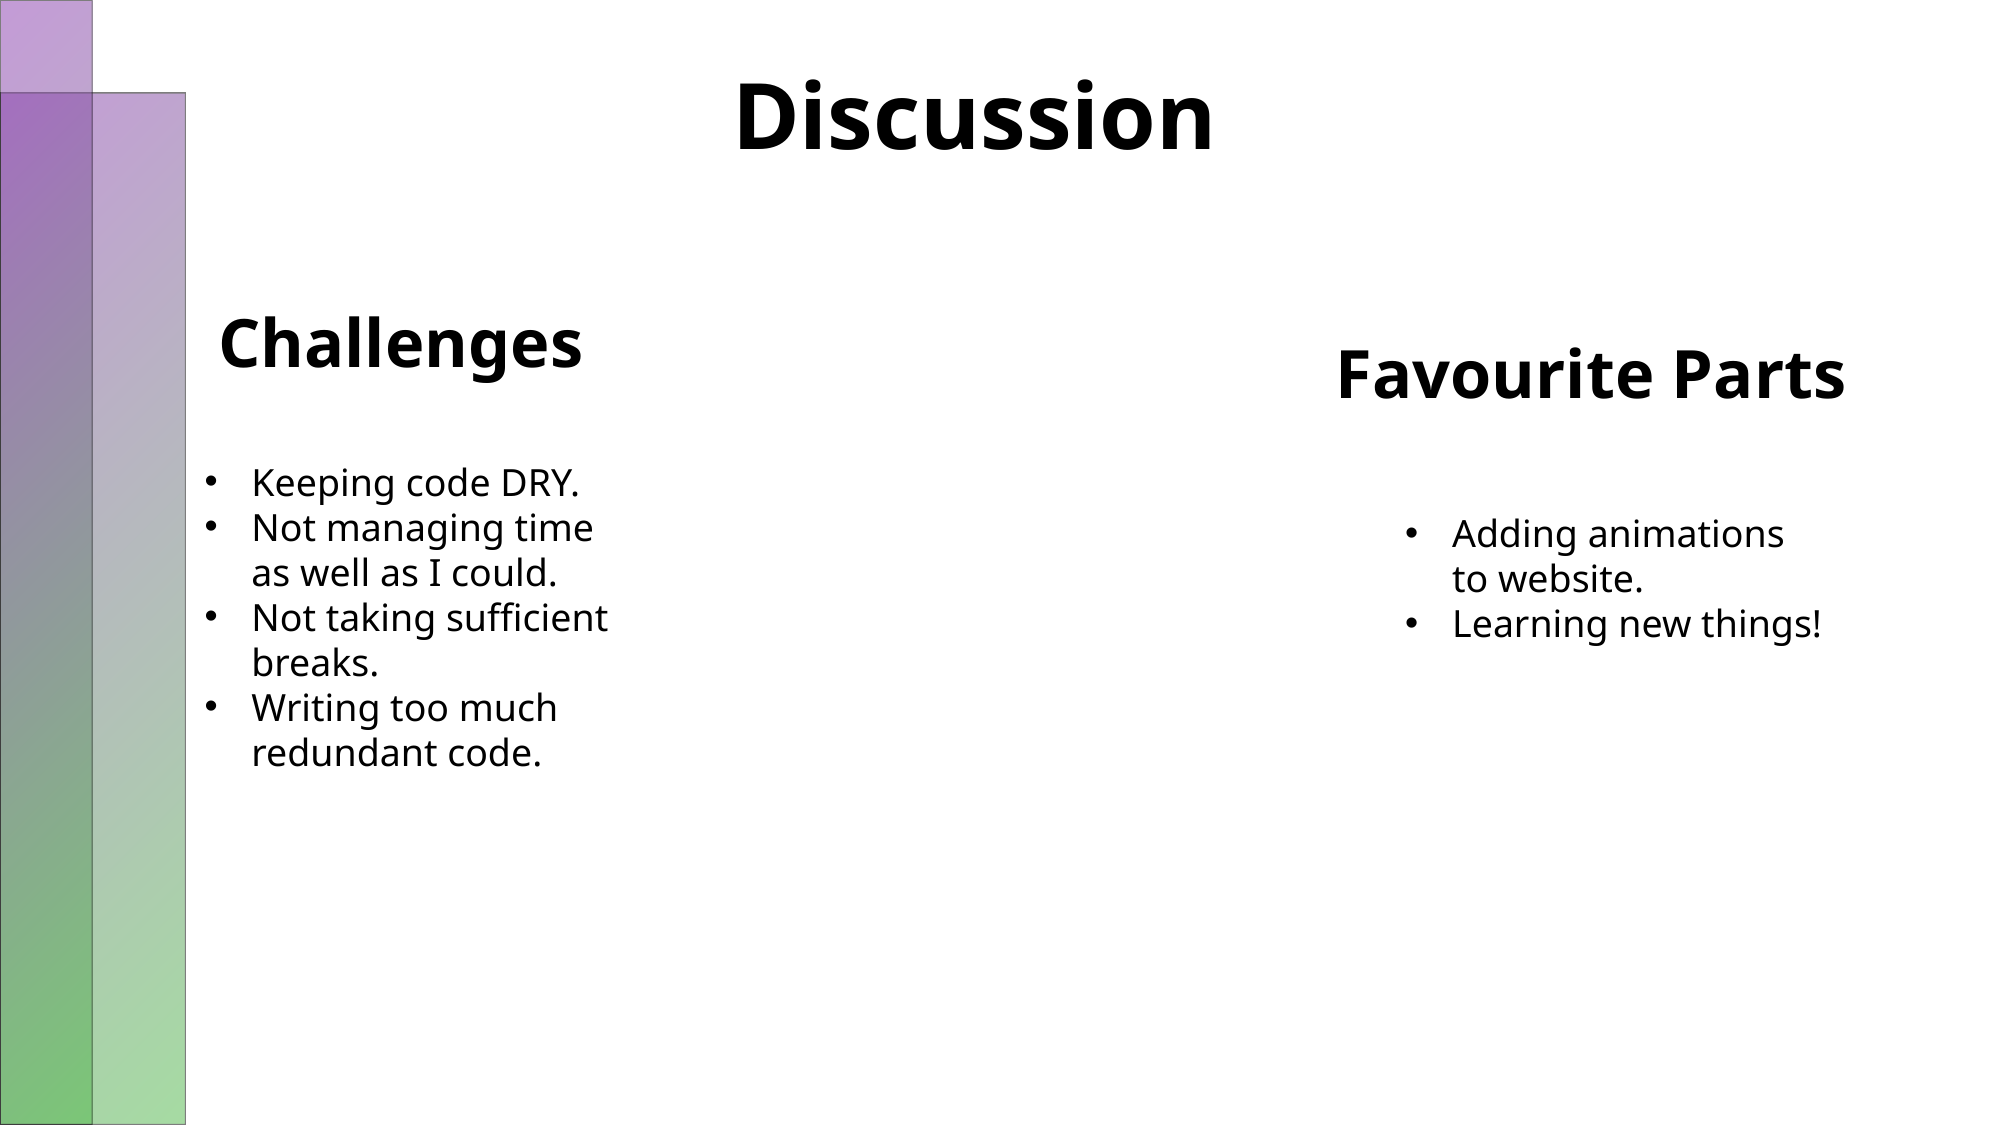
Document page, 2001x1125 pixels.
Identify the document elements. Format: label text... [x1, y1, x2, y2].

title Discussion [716, 50, 1304, 198]
text_box Challenges [203, 293, 706, 452]
text_box Adding animations to website. Learning new things! [1390, 502, 1838, 698]
text_box Keeping code DRY. Not managing time as well as I could. Not taking sufficient breaks. Writing too much redundant code. [189, 451, 638, 826]
text_box Favourite Parts [1320, 324, 1908, 421]
